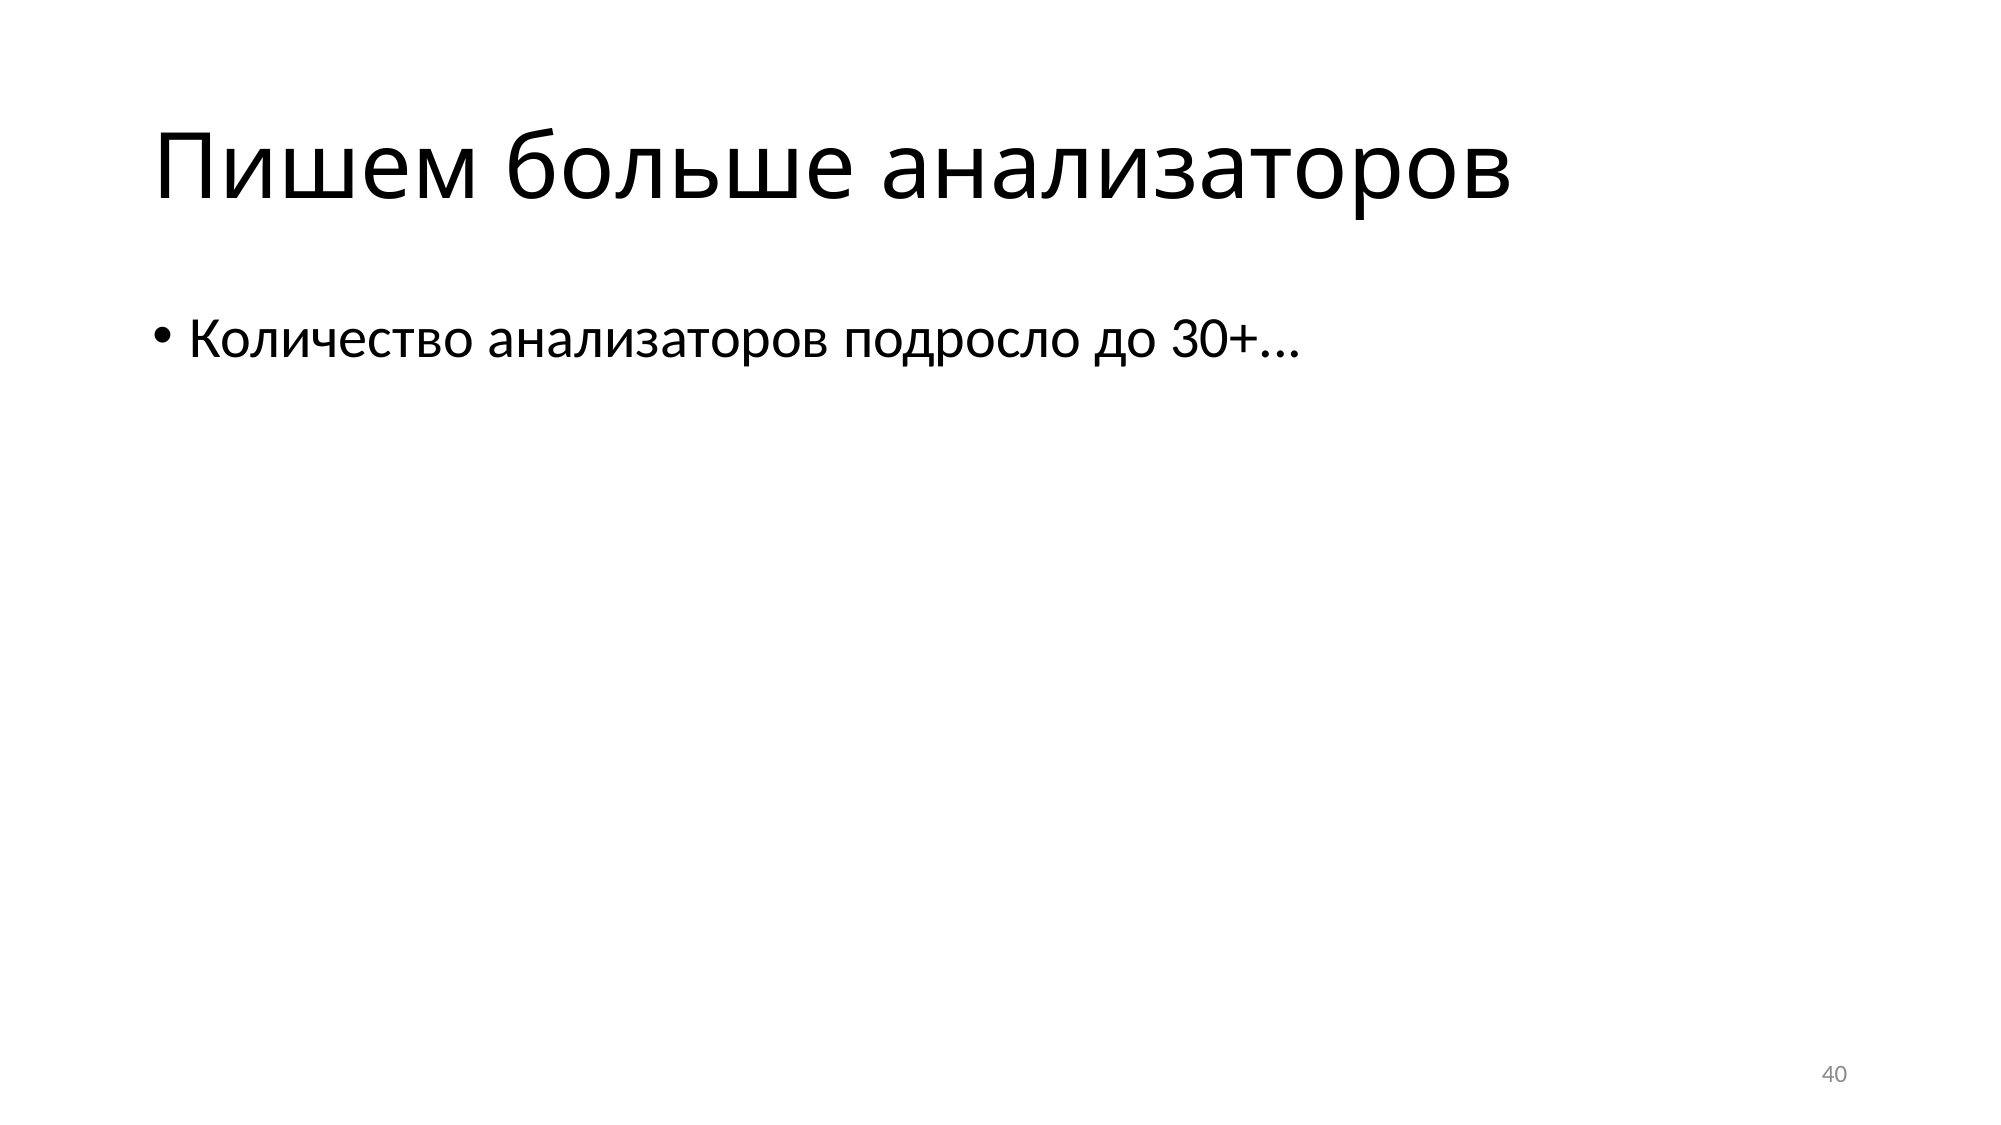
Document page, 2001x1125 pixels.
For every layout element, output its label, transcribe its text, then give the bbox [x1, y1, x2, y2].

title Пишем больше анализаторов [137, 59, 1863, 278]
list Количество анализаторов подросло до 30+... [137, 299, 1863, 1014]
slide_number 40 [1412, 1042, 1863, 1103]
